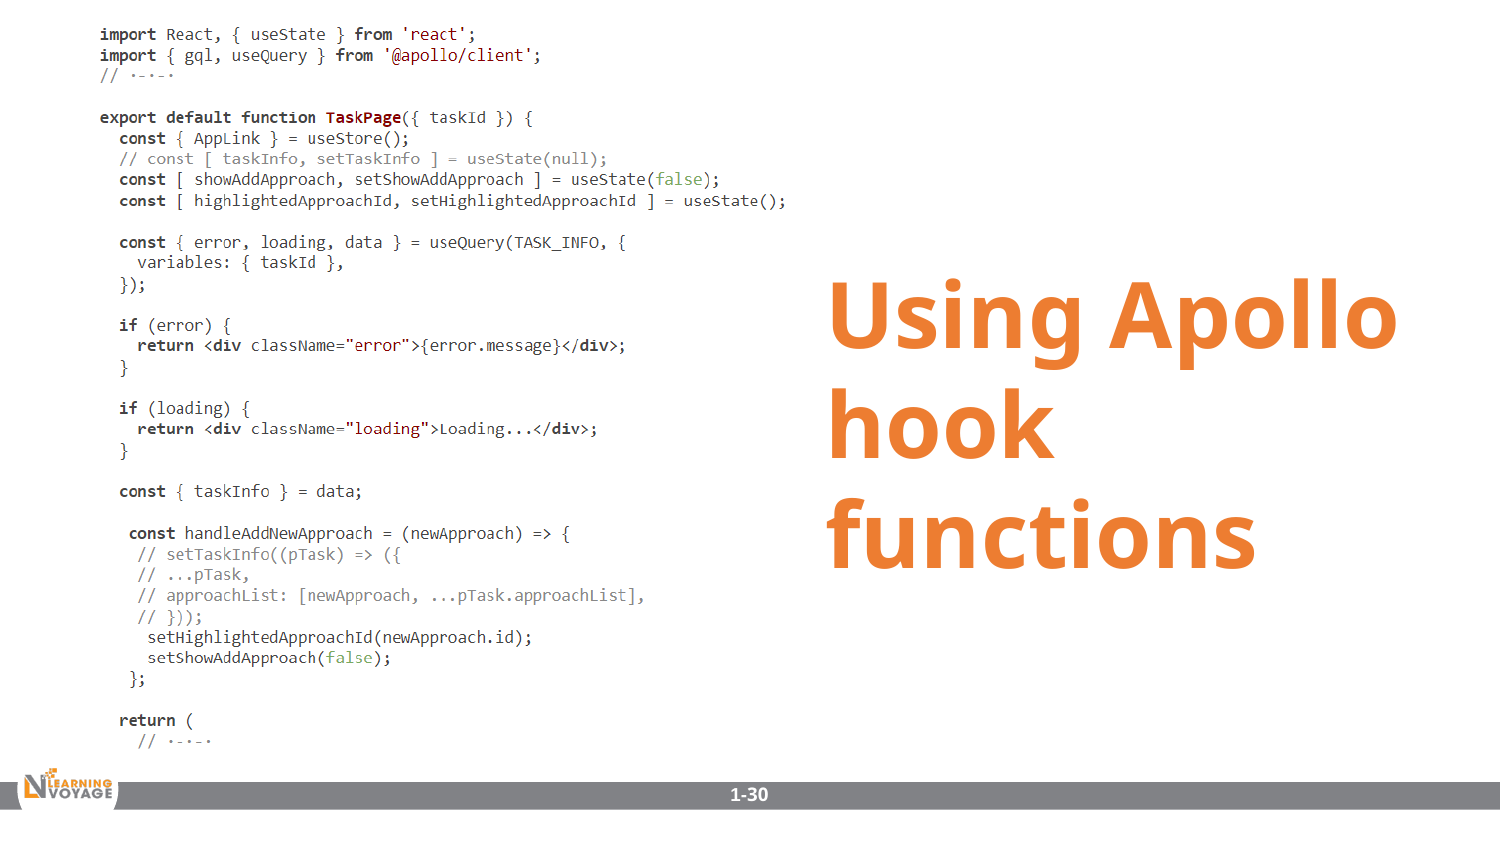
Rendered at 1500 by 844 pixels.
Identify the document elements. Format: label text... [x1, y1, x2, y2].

picture [0, 22, 797, 844]
text_box Using Apollo hook functions [809, 364, 1458, 480]
slide_number 1-30 [692, 770, 784, 821]
